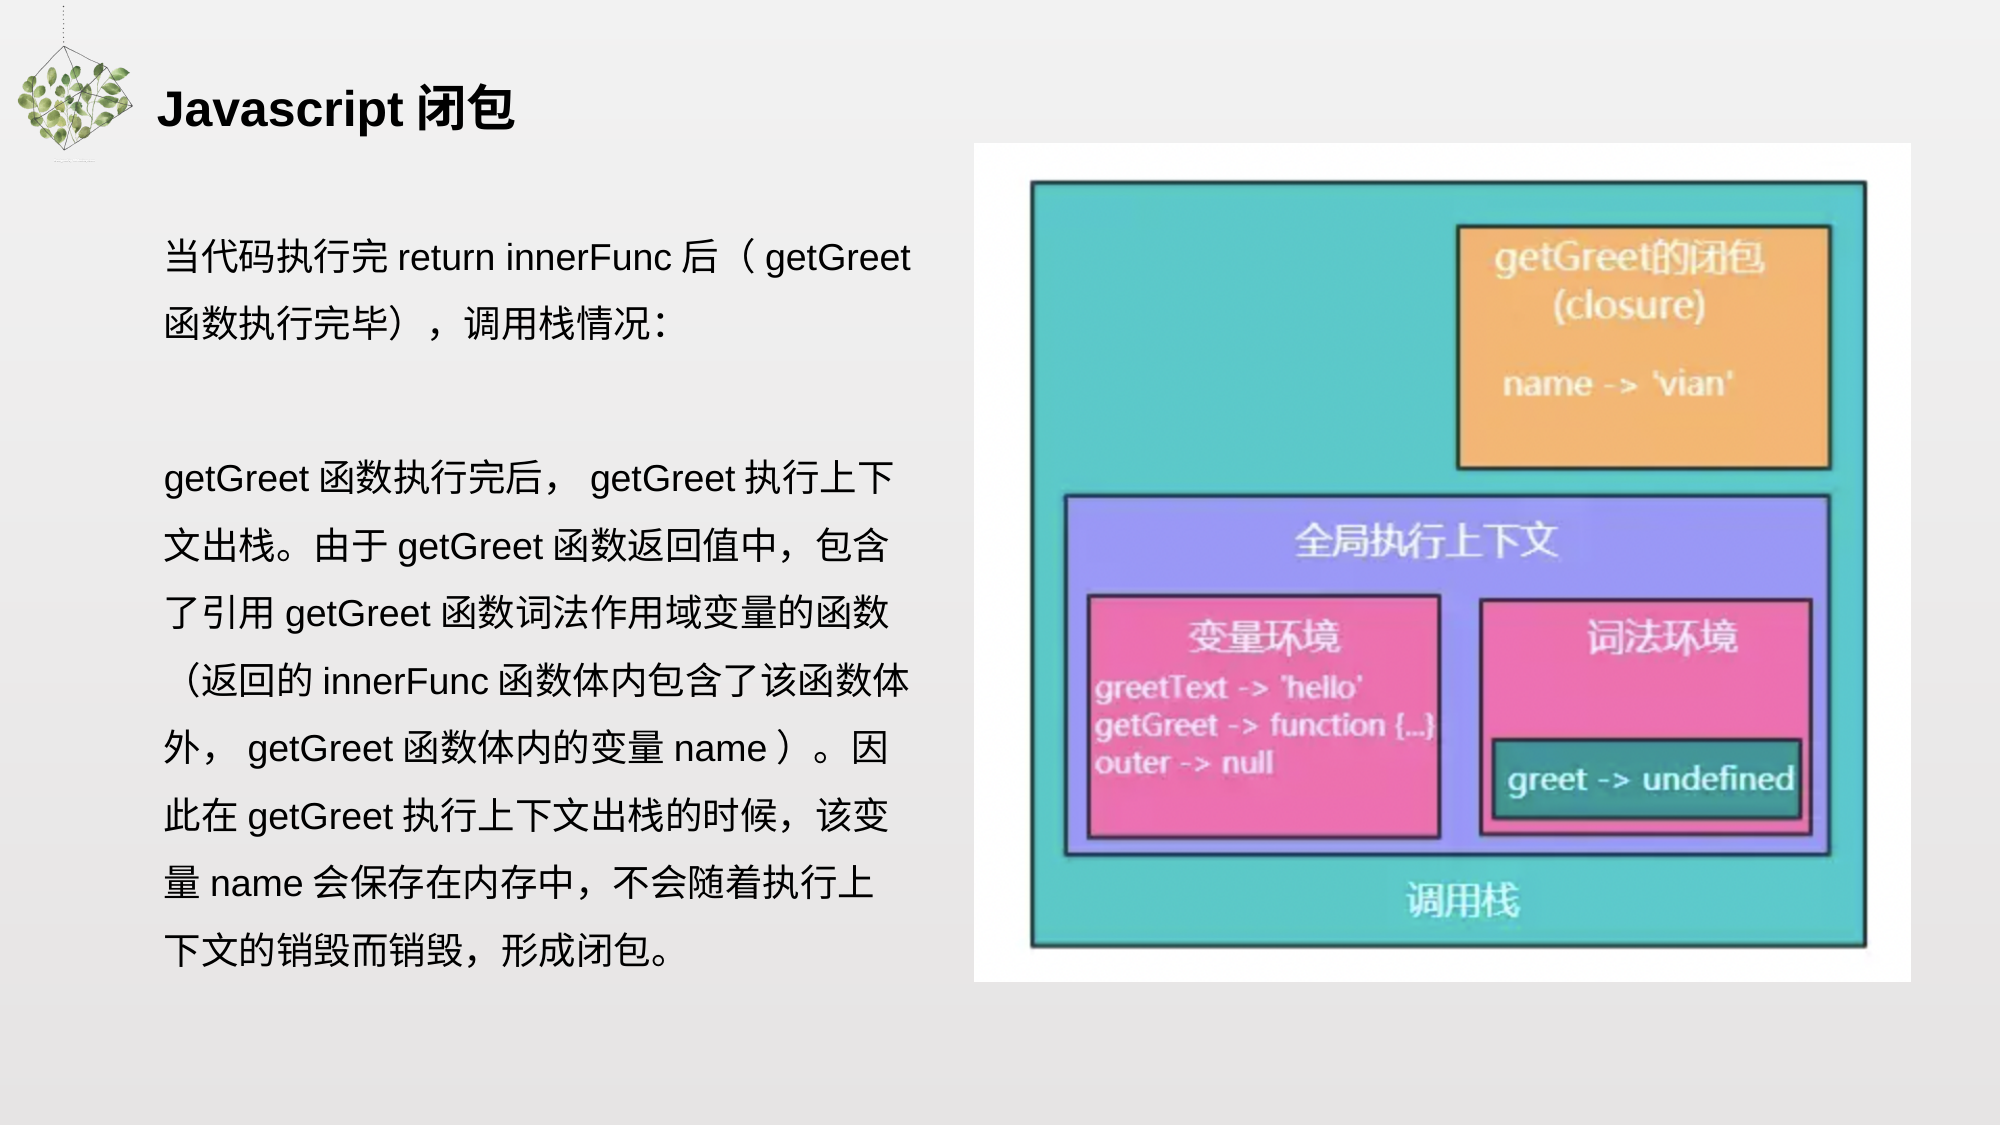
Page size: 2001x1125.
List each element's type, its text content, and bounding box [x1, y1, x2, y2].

text_box 当代码执行完return innerFunc后（getGreet函数执行完毕），调用栈情况： [148, 202, 927, 353]
picture [974, 143, 1911, 982]
text_box getGreet函数执行完后，getGreet执行上下文出栈。由于getGreet函数返回值中，包含了引用getGreet函数词法作用域变量的函数（返回的innerFunc函数体内包含了该函数体外，getGreet函数体内的变量name）。因此在getGreet执行上下文出栈的时候，该变量name会保存在内存中，不会随着执行上下文的销毁而销毁，形成闭包。 [148, 424, 927, 980]
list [0, 0, 149, 179]
title Javascript闭包 [149, 62, 1851, 150]
